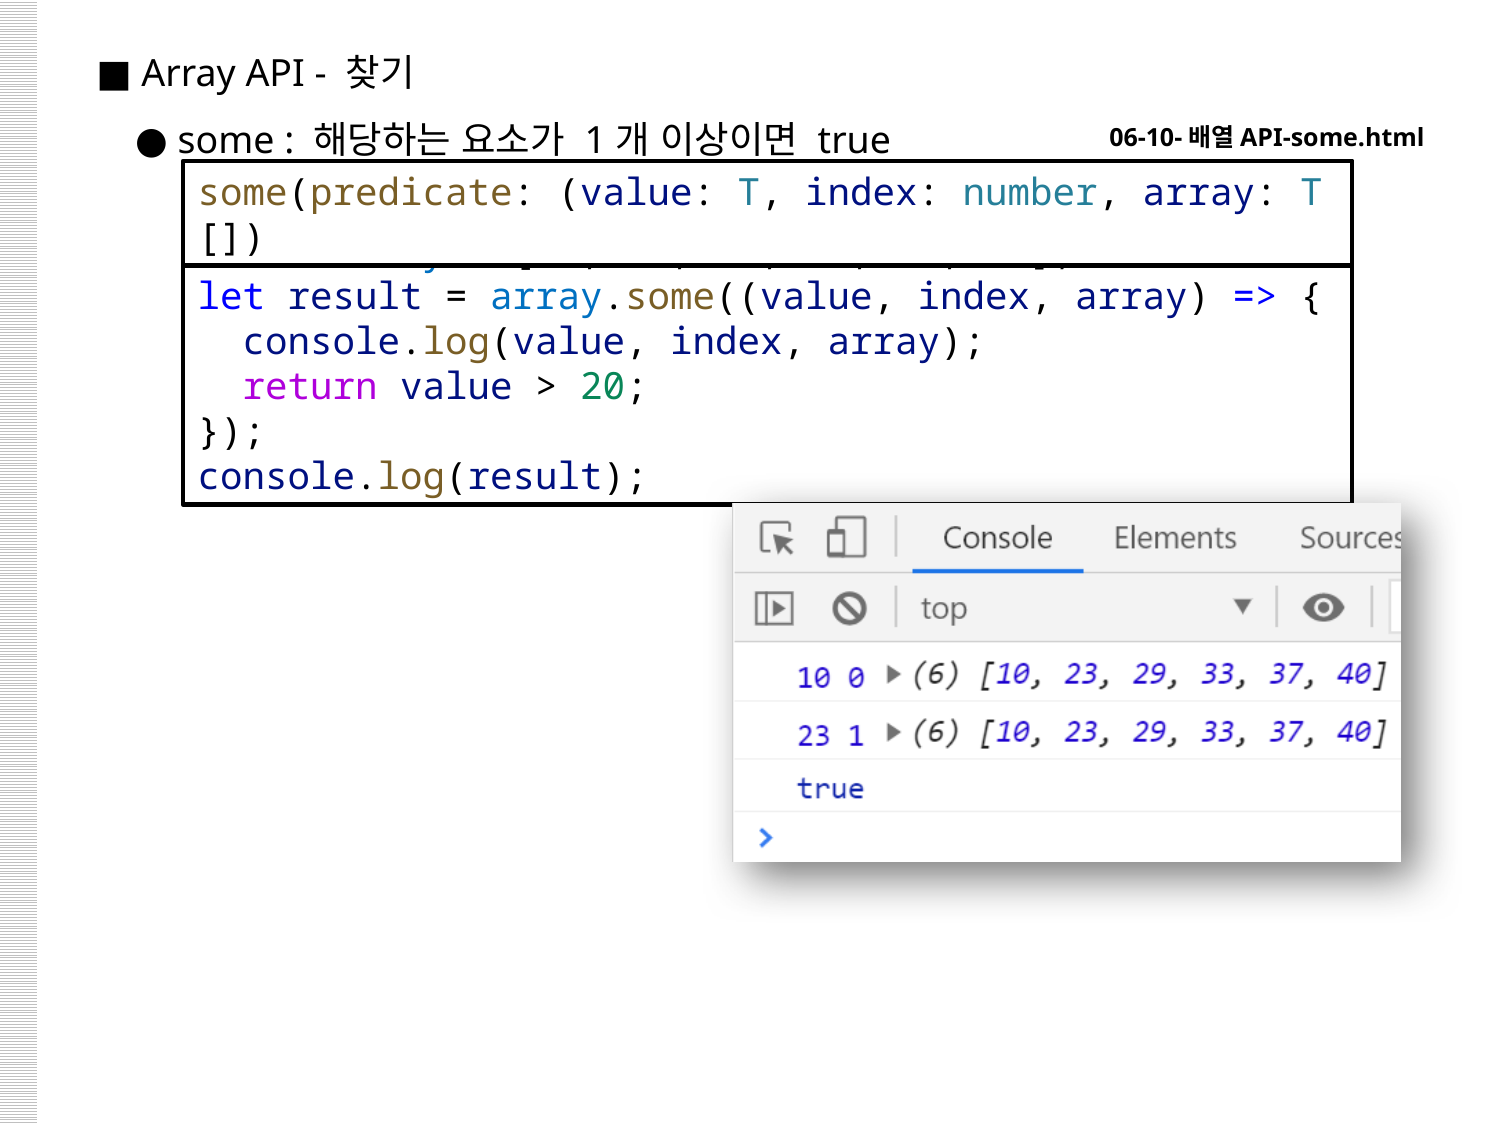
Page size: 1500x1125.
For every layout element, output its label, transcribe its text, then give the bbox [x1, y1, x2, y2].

text_box some(predicate: (value: T, index: number, array: T[]) [181, 159, 1354, 268]
text_box const array = [10, 23, 29, 33, 37, 40]; let result = array.some((value, index, array) => { console.log(value, index, array); return value > 20; }); console.log(result); [181, 268, 1354, 507]
picture [732, 503, 1401, 862]
text_box ■ Array API - 찾기 ● some : 해당하는 요소가 1개 이상이면 true [81, 19, 907, 169]
text_box 06-10-배열API-some.html [1094, 113, 1440, 159]
